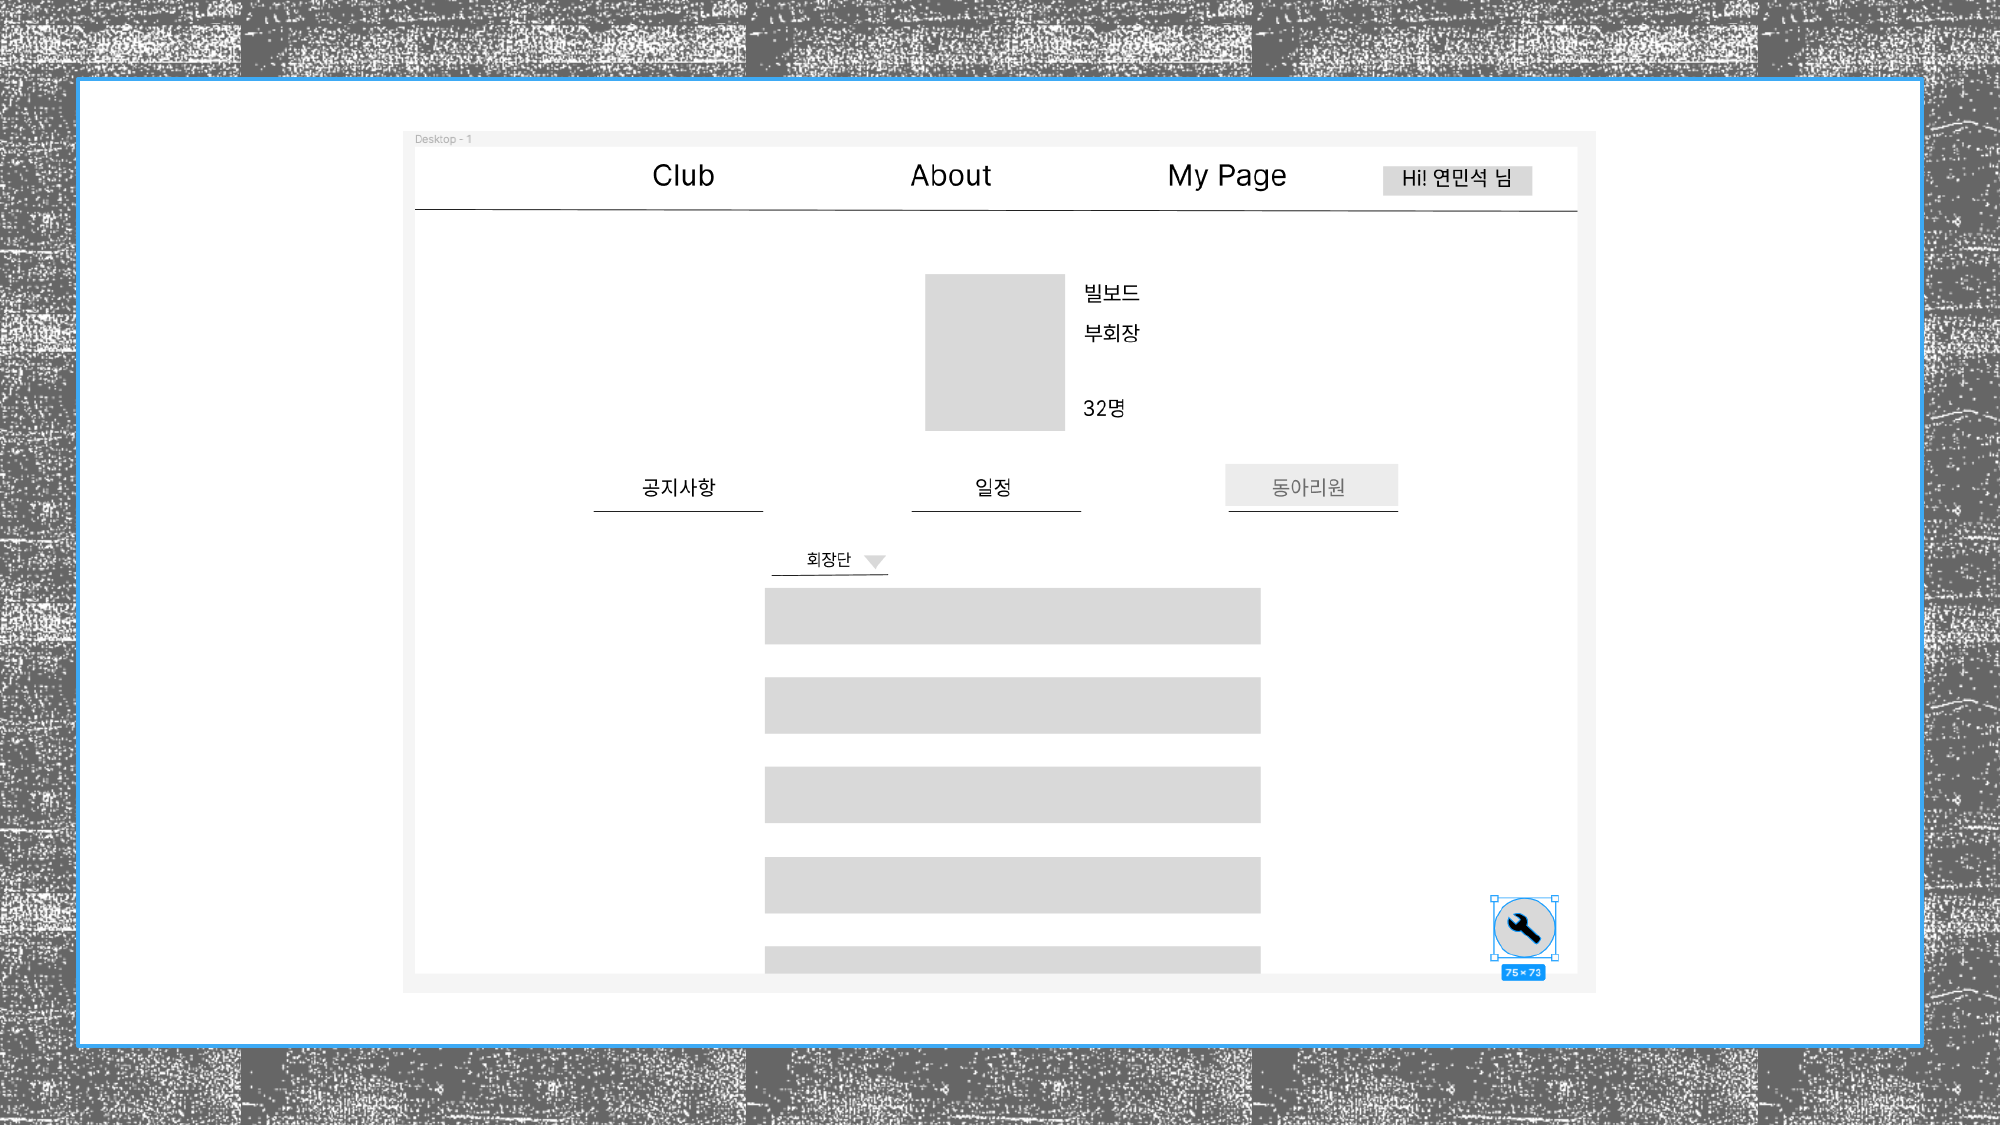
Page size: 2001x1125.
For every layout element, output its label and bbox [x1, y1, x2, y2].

picture [403, 131, 1596, 993]
text_box [0, 0, 2000, 1125]
text_box [77, 78, 1923, 1047]
